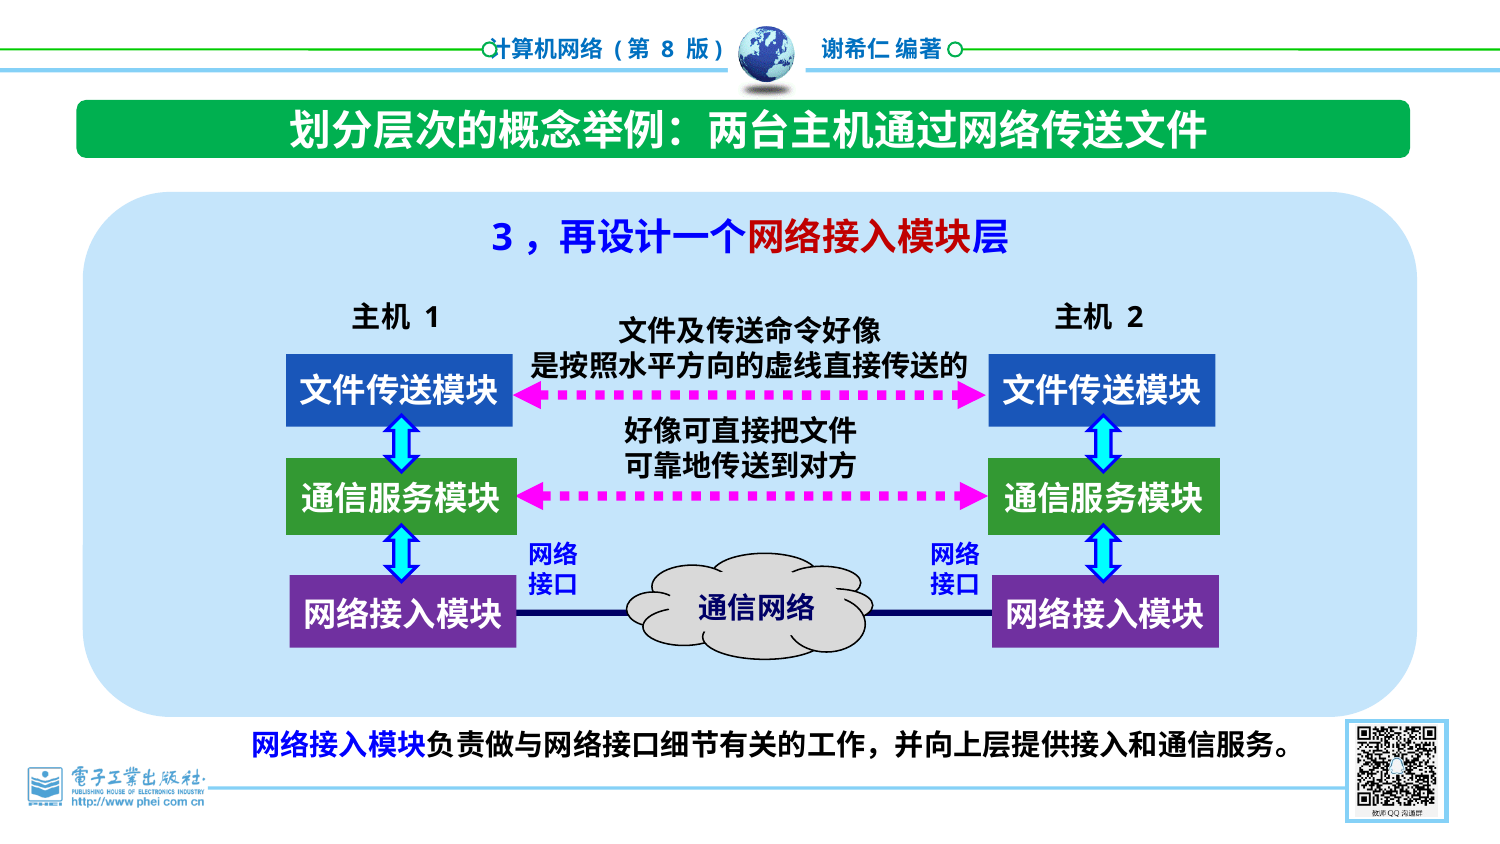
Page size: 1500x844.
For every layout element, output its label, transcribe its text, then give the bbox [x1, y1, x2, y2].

picture [23, 764, 208, 809]
text_box 文件传送模块 [987, 362, 1217, 417]
text_box 主机 1 [337, 290, 456, 341]
text_box [988, 354, 1216, 362]
text_box 主机 2 [1039, 290, 1159, 341]
text_box [405, 417, 513, 427]
text_box [517, 489, 528, 503]
text_box [990, 525, 1102, 534]
picture [736, 24, 796, 99]
text_box [406, 460, 515, 469]
text_box [1088, 524, 1119, 582]
text_box [1088, 415, 1119, 472]
text_box [386, 524, 417, 582]
text_box [288, 460, 397, 469]
text_box [988, 417, 1100, 427]
text_box [1105, 525, 1218, 534]
text_box [1107, 417, 1216, 427]
picture [1355, 724, 1438, 817]
text_box [289, 575, 513, 585]
text_box 网络接入模块负责做与网络接口细节有关的工作，并向上层提供接入和通信服务。 [236, 719, 1325, 769]
text_box 网络 接口 [513, 531, 594, 606]
text_box 好像可直接把文件 可靠地传送到对方 [609, 405, 873, 490]
text_box [512, 390, 526, 402]
text_box [990, 460, 1099, 469]
text_box [80, 189, 1420, 720]
list 划分层次的概念举例：两台主机通过网络传送文件 [204, 99, 1293, 158]
text_box 通信服务模块 [286, 469, 517, 525]
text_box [626, 553, 873, 660]
text_box 网络接入模块 [288, 585, 518, 640]
text_box [975, 489, 989, 503]
text_box 3，再设计一个网络接入模块层 [396, 205, 1106, 266]
text_box 网络 接口 [915, 531, 996, 606]
text_box [403, 525, 515, 534]
text_box 通信服务模块 [989, 469, 1219, 525]
text_box [992, 640, 1219, 648]
text_box [286, 354, 513, 362]
text_box 文件传送模块 [284, 362, 514, 417]
text_box [1108, 460, 1218, 469]
text_box [996, 575, 1219, 585]
text_box 文件及传送命令好像 是按照水平方向的虚线直接传送的 [515, 305, 985, 390]
text_box [286, 417, 398, 427]
text_box [386, 415, 417, 472]
text_box [289, 640, 517, 648]
text_box 网络接入模块 [990, 585, 1221, 640]
text_box [973, 390, 986, 402]
text_box [288, 525, 400, 534]
